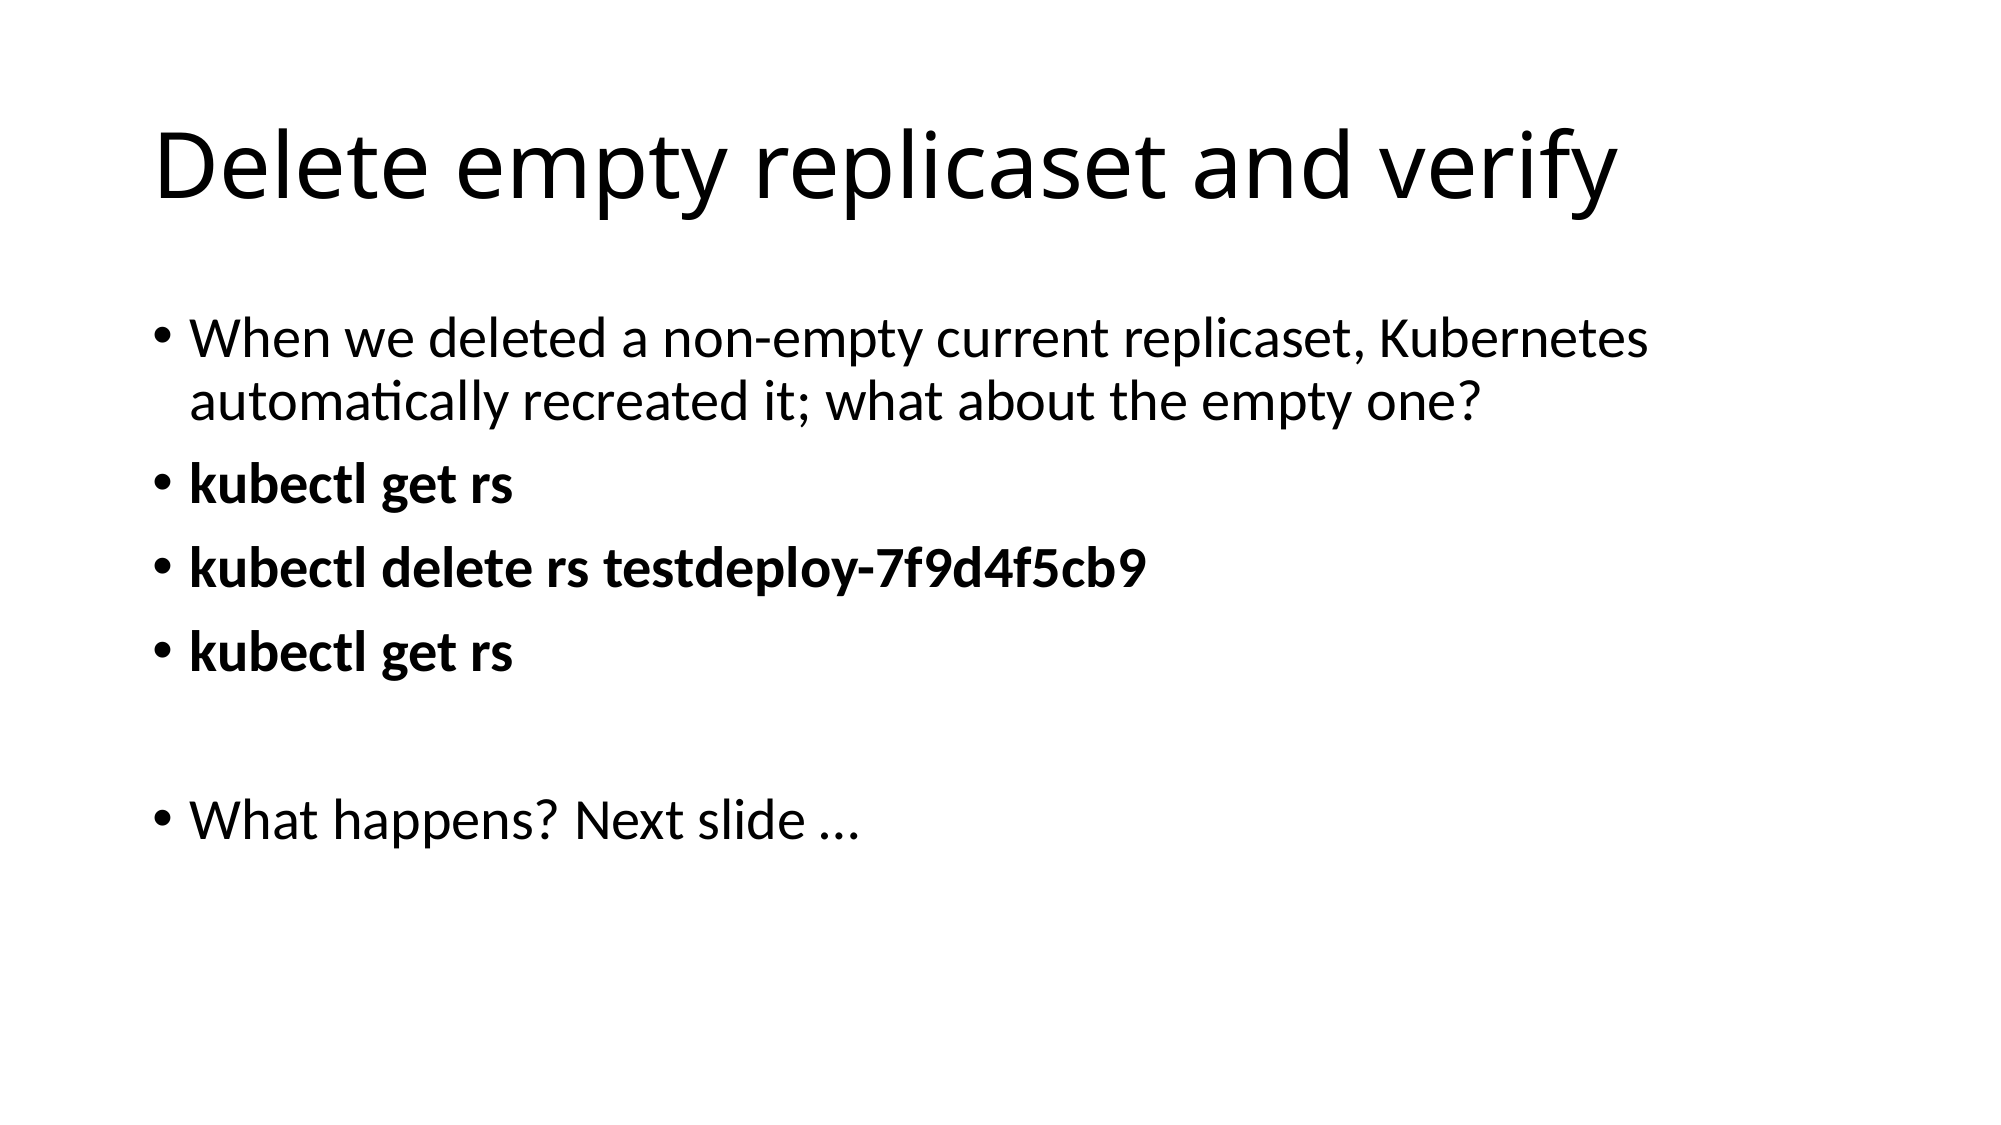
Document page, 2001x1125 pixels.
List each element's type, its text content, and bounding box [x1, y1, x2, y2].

list When we deleted a non-empty current replicaset, Kubernetes automatically recreated it; what about the empty one? kubectl get rs kubectl delete rs testdeploy-7f9d4f5cb9 kubectl get rs What happens? Next slide … [137, 299, 1863, 1014]
title Delete empty replicaset and verify [137, 59, 1863, 278]
